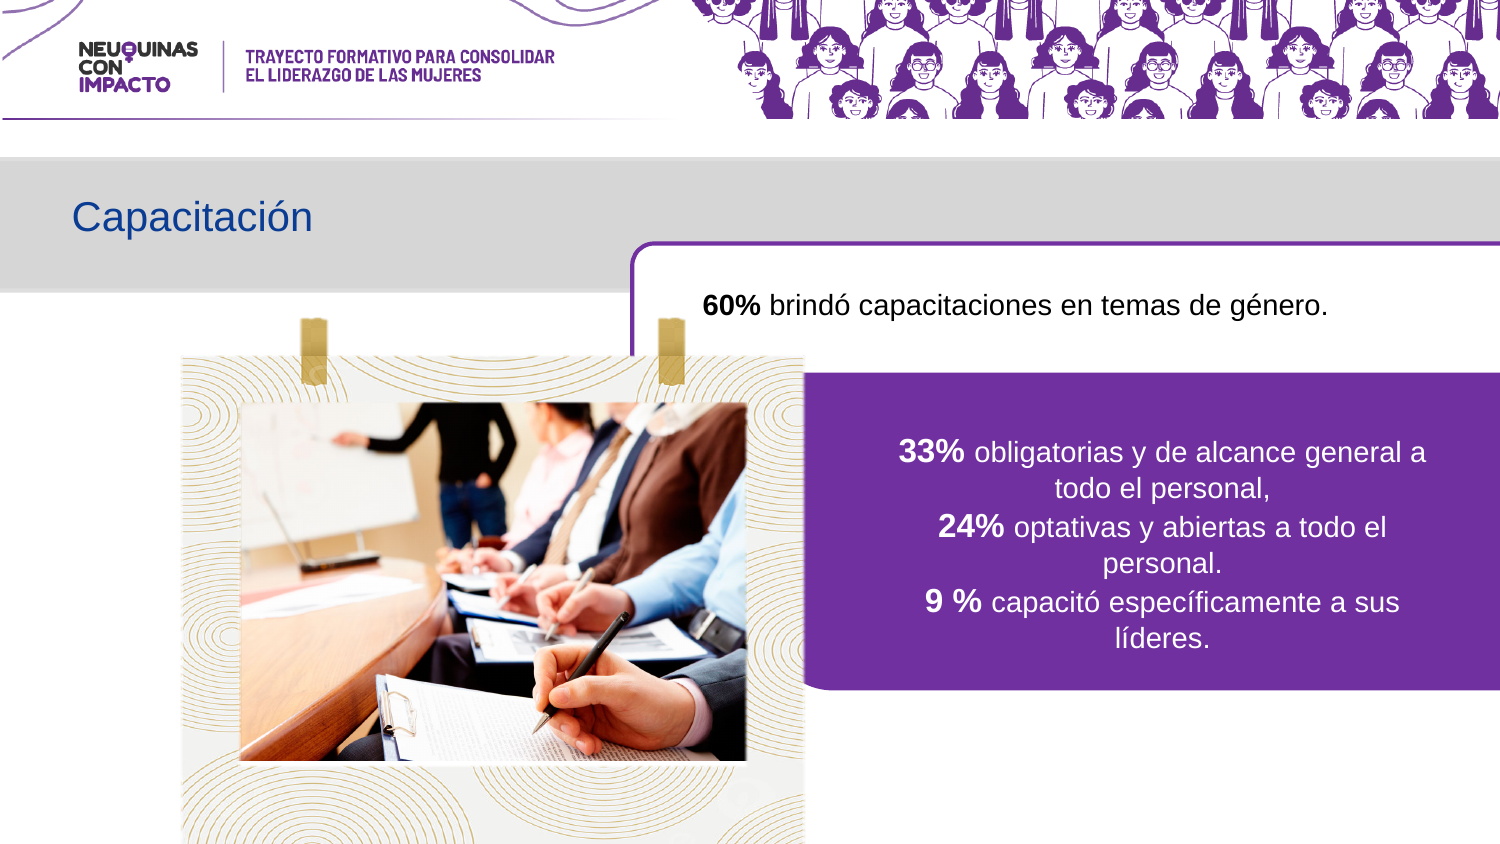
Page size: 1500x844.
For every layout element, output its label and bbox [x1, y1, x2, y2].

text_box [1002, 384, 1500, 689]
text_box [566, 243, 1500, 376]
picture [0, 255, 1500, 844]
text_box [0, 158, 1500, 254]
picture [0, 0, 1500, 157]
